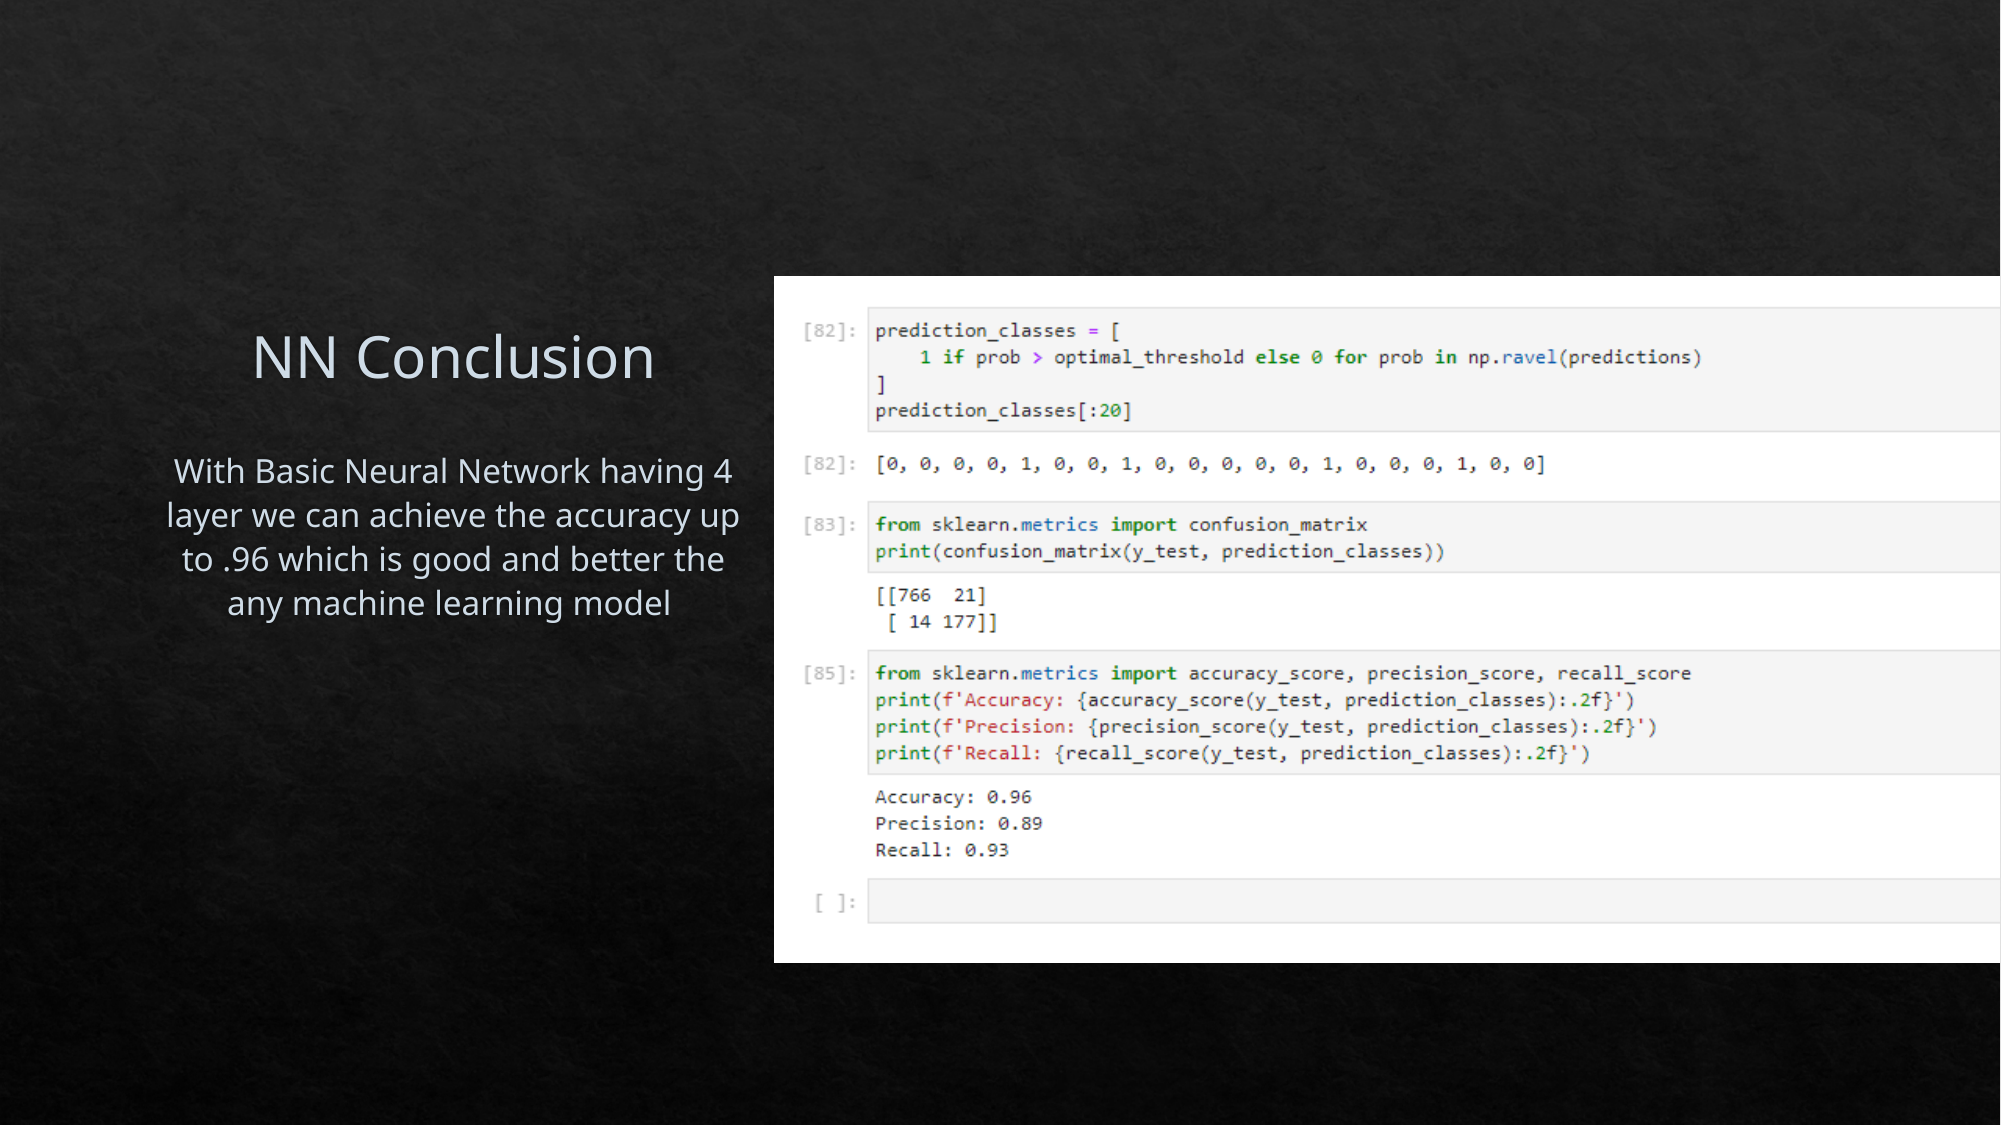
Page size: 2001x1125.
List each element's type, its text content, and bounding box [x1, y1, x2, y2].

title NN Conclusion [149, 99, 758, 399]
picture [774, 276, 2000, 964]
list With Basic Neural Network having 4 layer we can achieve the accuracy up to .96 which is good and better the any machine learning model [149, 438, 758, 934]
